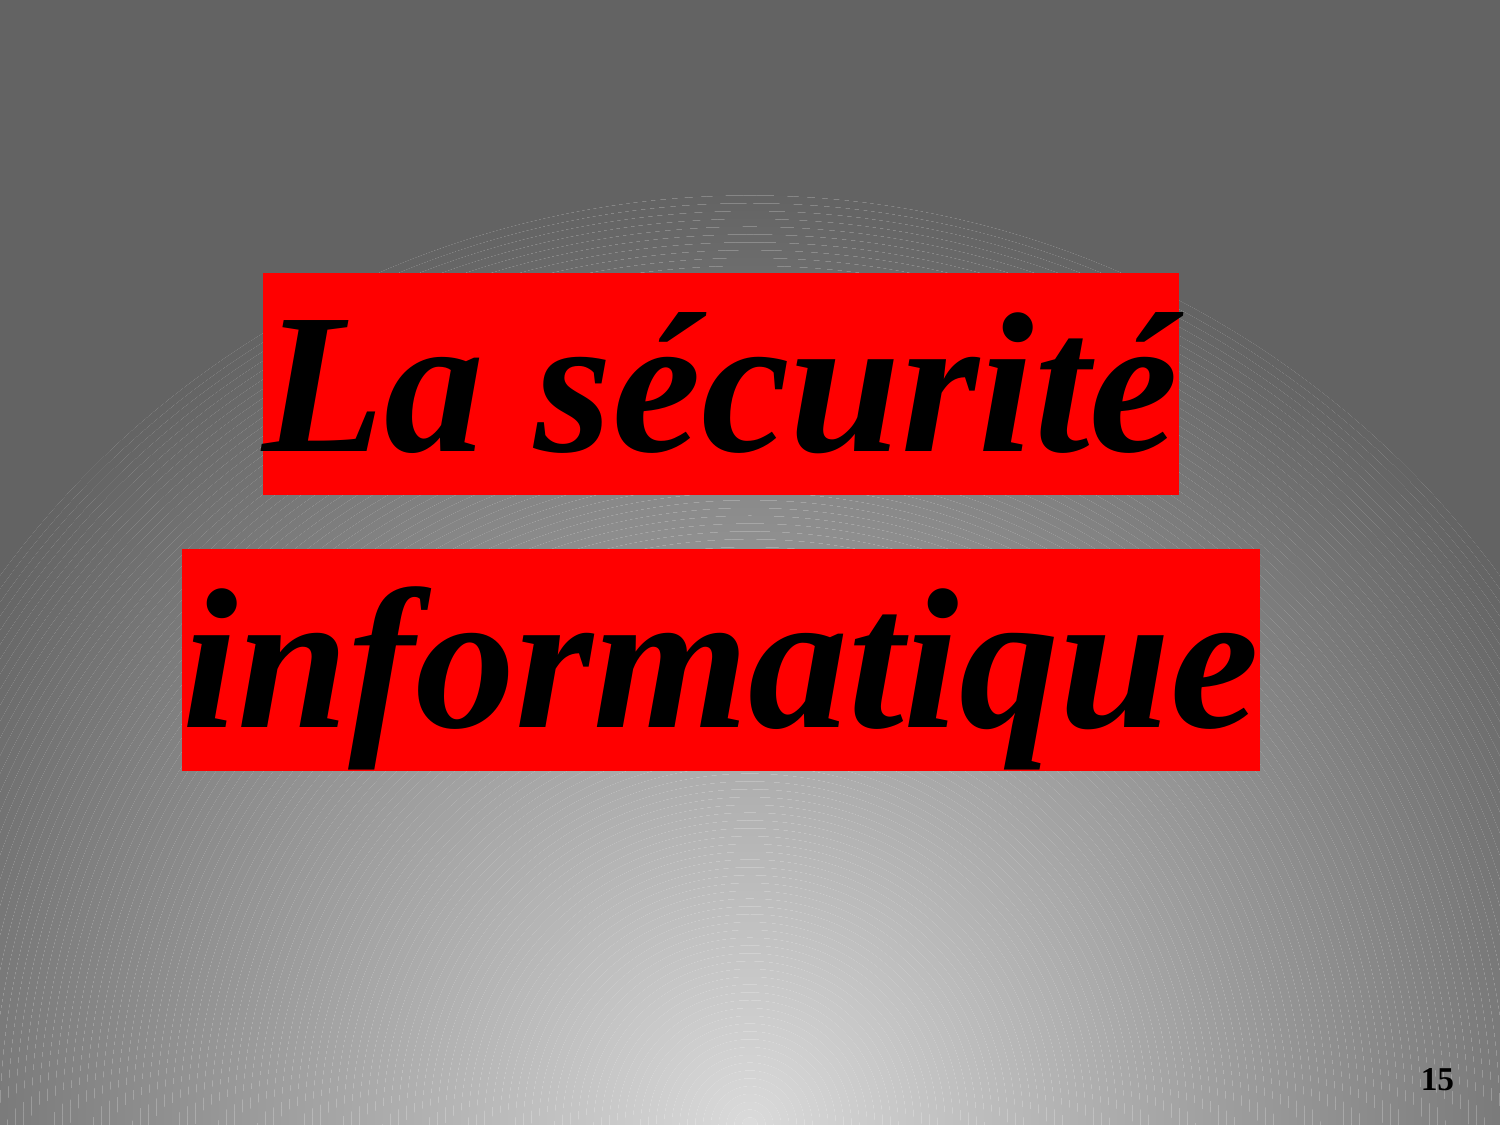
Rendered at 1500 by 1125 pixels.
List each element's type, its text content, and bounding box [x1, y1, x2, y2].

text_box La sécurité informatique [35, 208, 1407, 775]
text_box 15 [1406, 1005, 1476, 1105]
